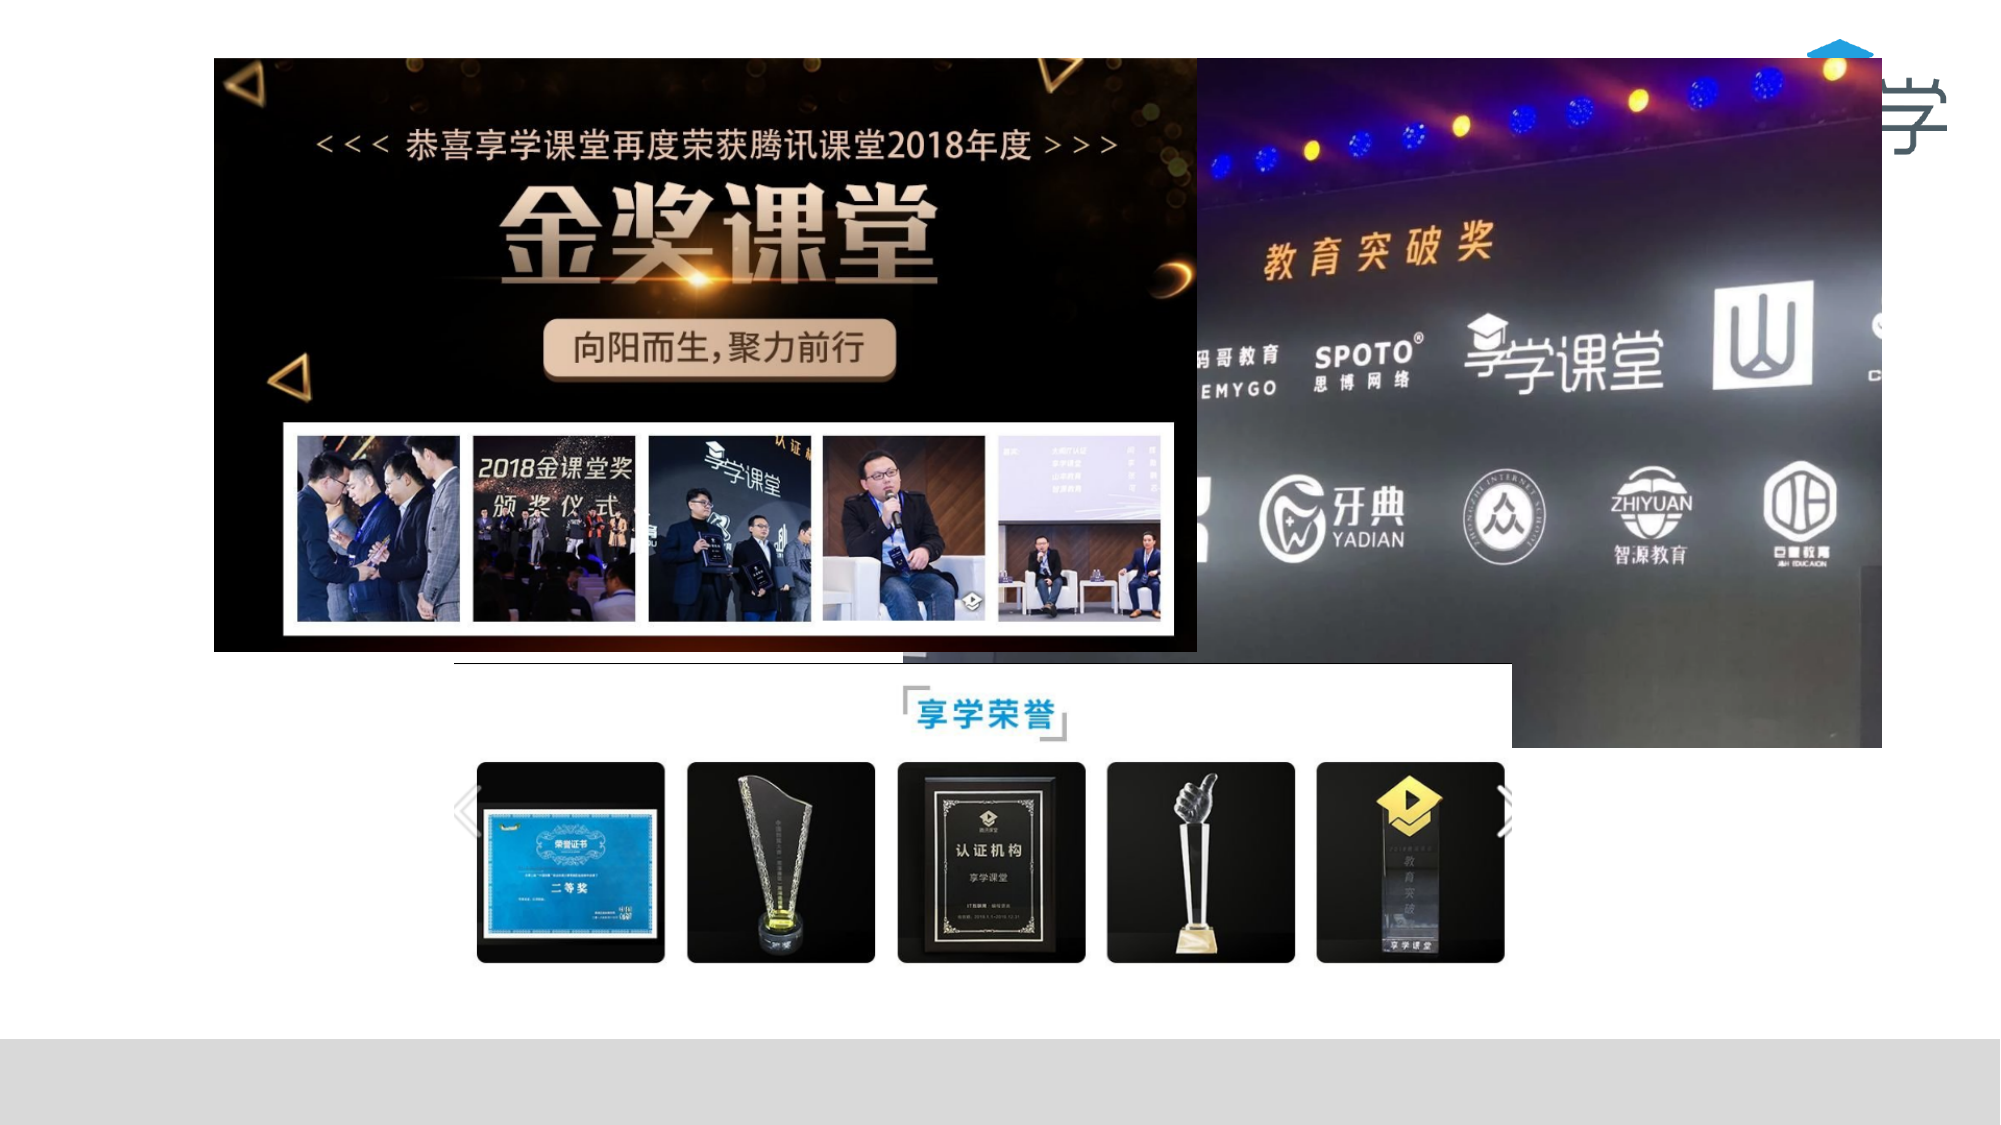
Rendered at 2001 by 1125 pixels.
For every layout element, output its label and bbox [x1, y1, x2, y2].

picture [214, 20, 1952, 985]
